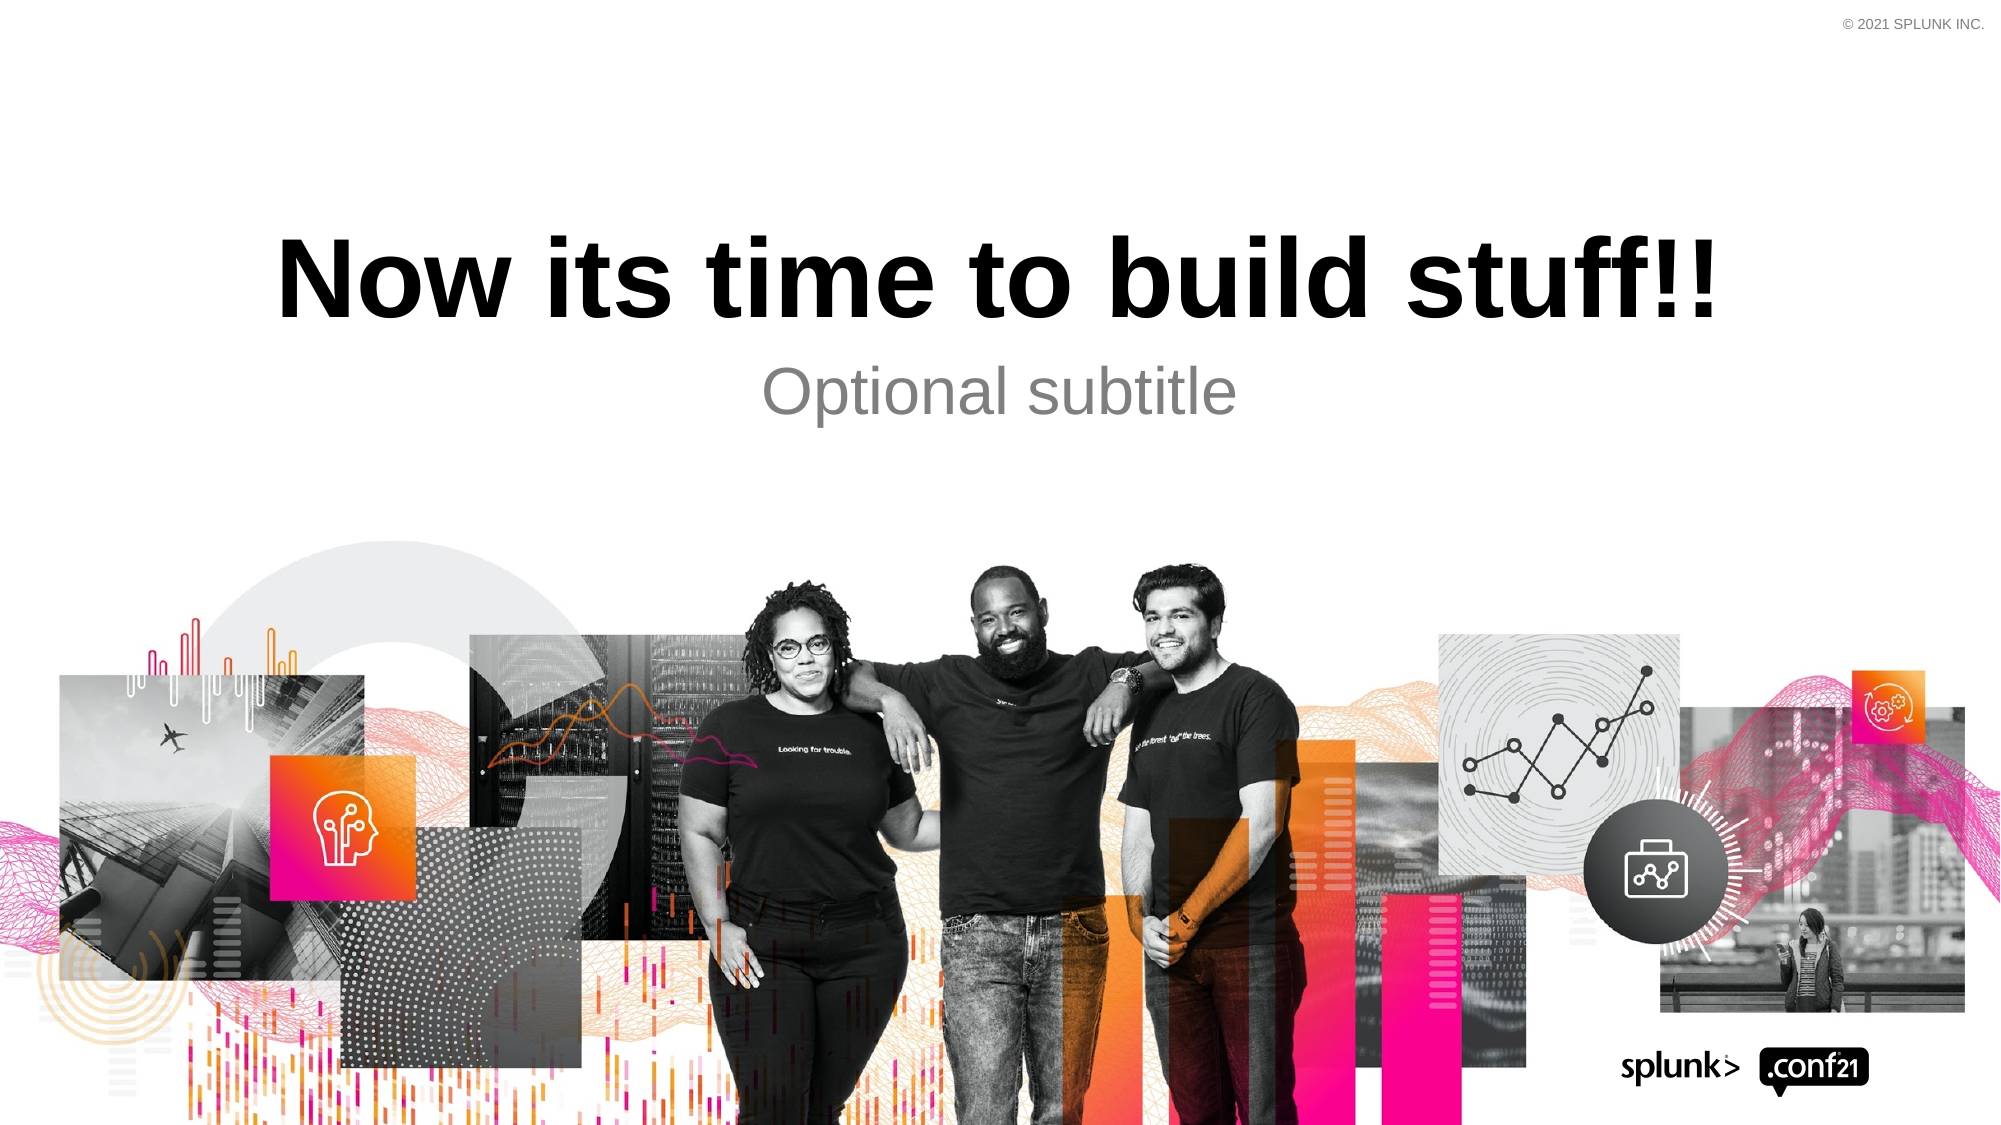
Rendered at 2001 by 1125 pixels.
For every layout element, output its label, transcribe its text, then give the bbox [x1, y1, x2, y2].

picture [0, 0, 2001, 1125]
list Now its time to build stuff!! Optional subtitle [112, 133, 1888, 523]
